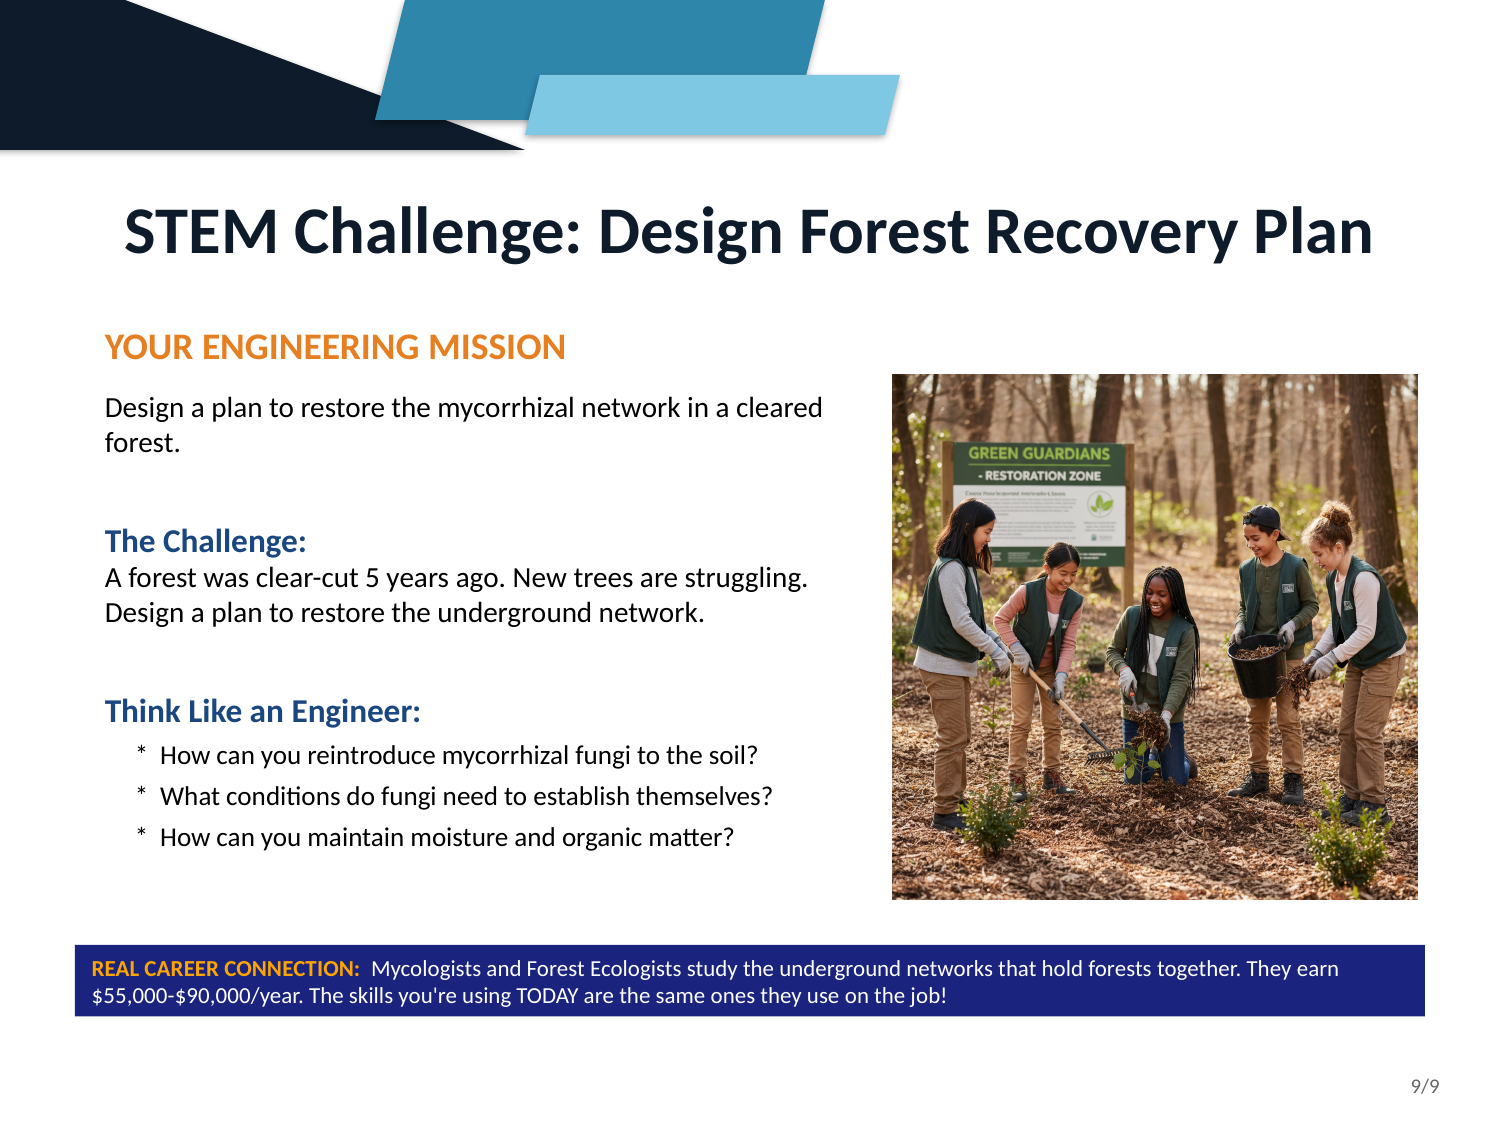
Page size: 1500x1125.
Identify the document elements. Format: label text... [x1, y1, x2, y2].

text_box 9/9 [1395, 1065, 1455, 1105]
text_box STEM Challenge: Design Forest Recovery Plan [109, 179, 1391, 275]
text_box [0, 0, 526, 151]
text_box [524, 74, 901, 136]
text_box YOUR ENGINEERING MISSION Design a plan to restore the mycorrhizal network in a cleared forest. The Challenge: A forest was clear-cut 5 years ago. New trees are struggling. Design a plan to restore the underground network. Think Like an Engineer: * How can you reintroduce mycorrhizal fungi to the soil? * What conditions do fungi need to establish themselves? * How can you maintain moisture and organic matter? [89, 314, 870, 860]
picture [892, 374, 1418, 901]
text_box REAL CAREER CONNECTION: Mycologists and Forest Ecologists study the underground networks that hold forests together. They earn $55,000-$90,000/year. The skills you're using TODAY are the same ones they use on the job! [74, 944, 1425, 1017]
text_box [374, 0, 826, 121]
